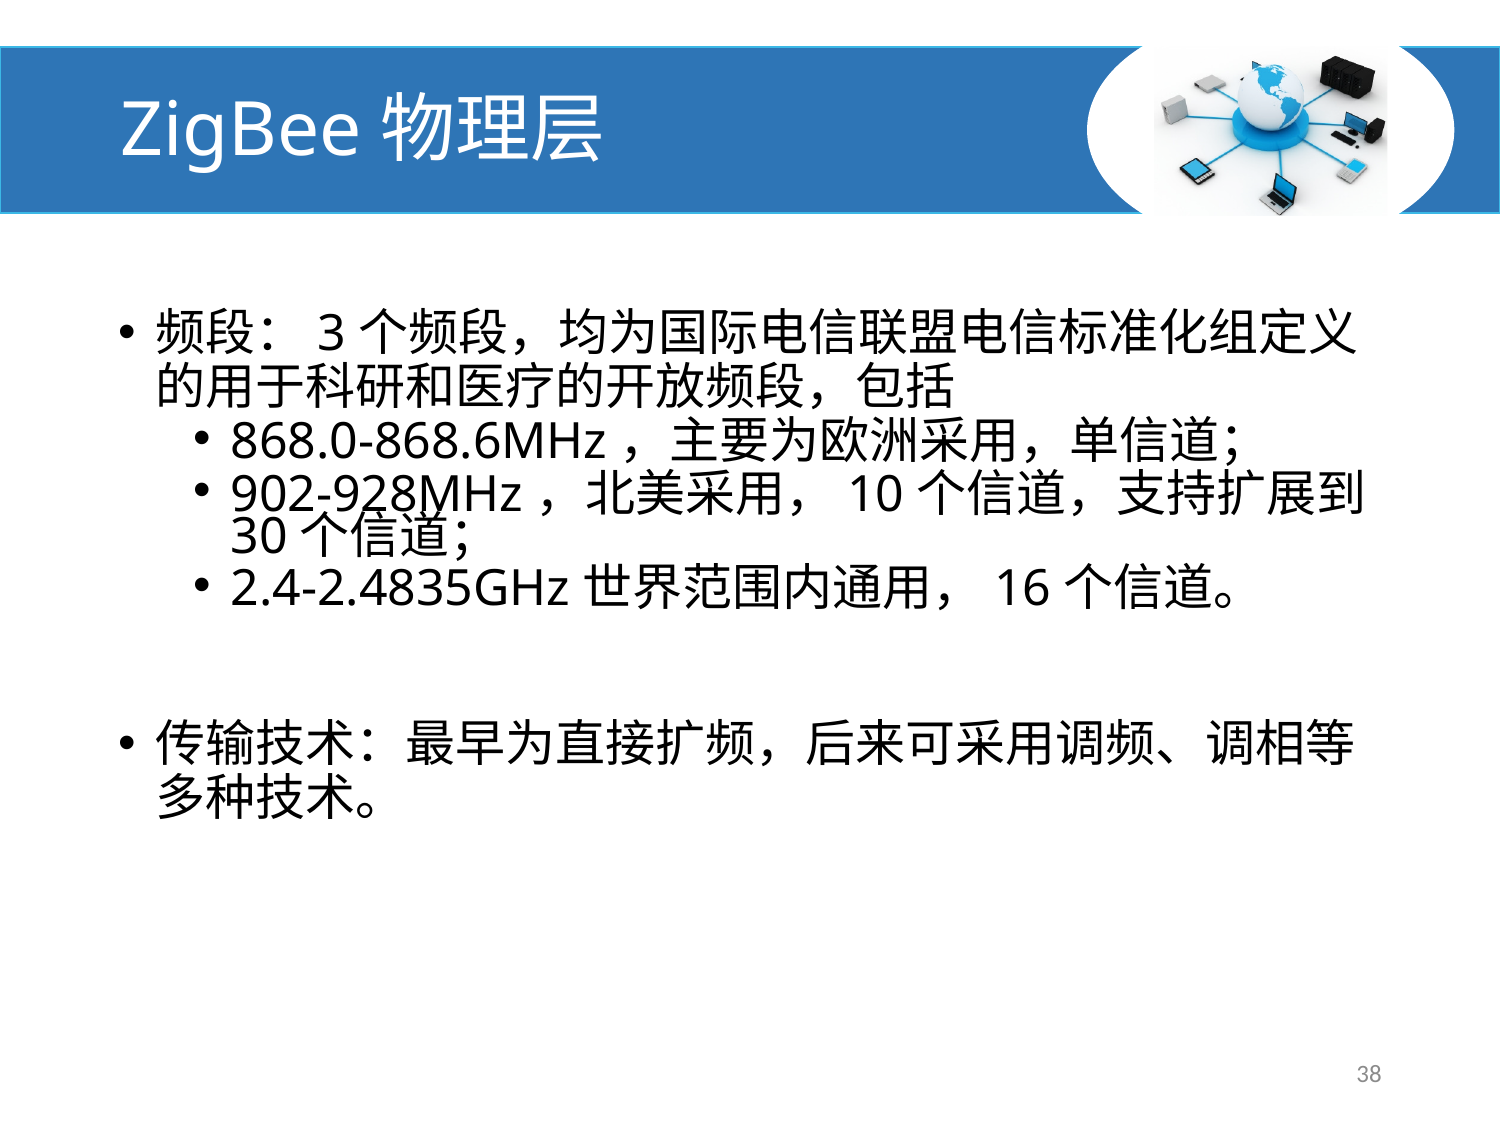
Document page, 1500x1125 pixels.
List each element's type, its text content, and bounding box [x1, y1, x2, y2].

slide_number 38 [1059, 1042, 1397, 1103]
picture [1154, 46, 1388, 216]
title ZigBee物理层 [105, 50, 1060, 214]
list 频段：3个频段，均为国际电信联盟电信标准化组定义的用于科研和医疗的开放频段，包括 868.0-868.6MHz，主要为欧洲采用，单信道； 902-928MHz，北美采用，10个信道，支持扩展到30个信道； 2.4-2.4835GHz世界范围内通用，16个信道。 传输技术：最早为直接扩频，后来可采用调频、调相等多种技术。 [103, 299, 1397, 1014]
